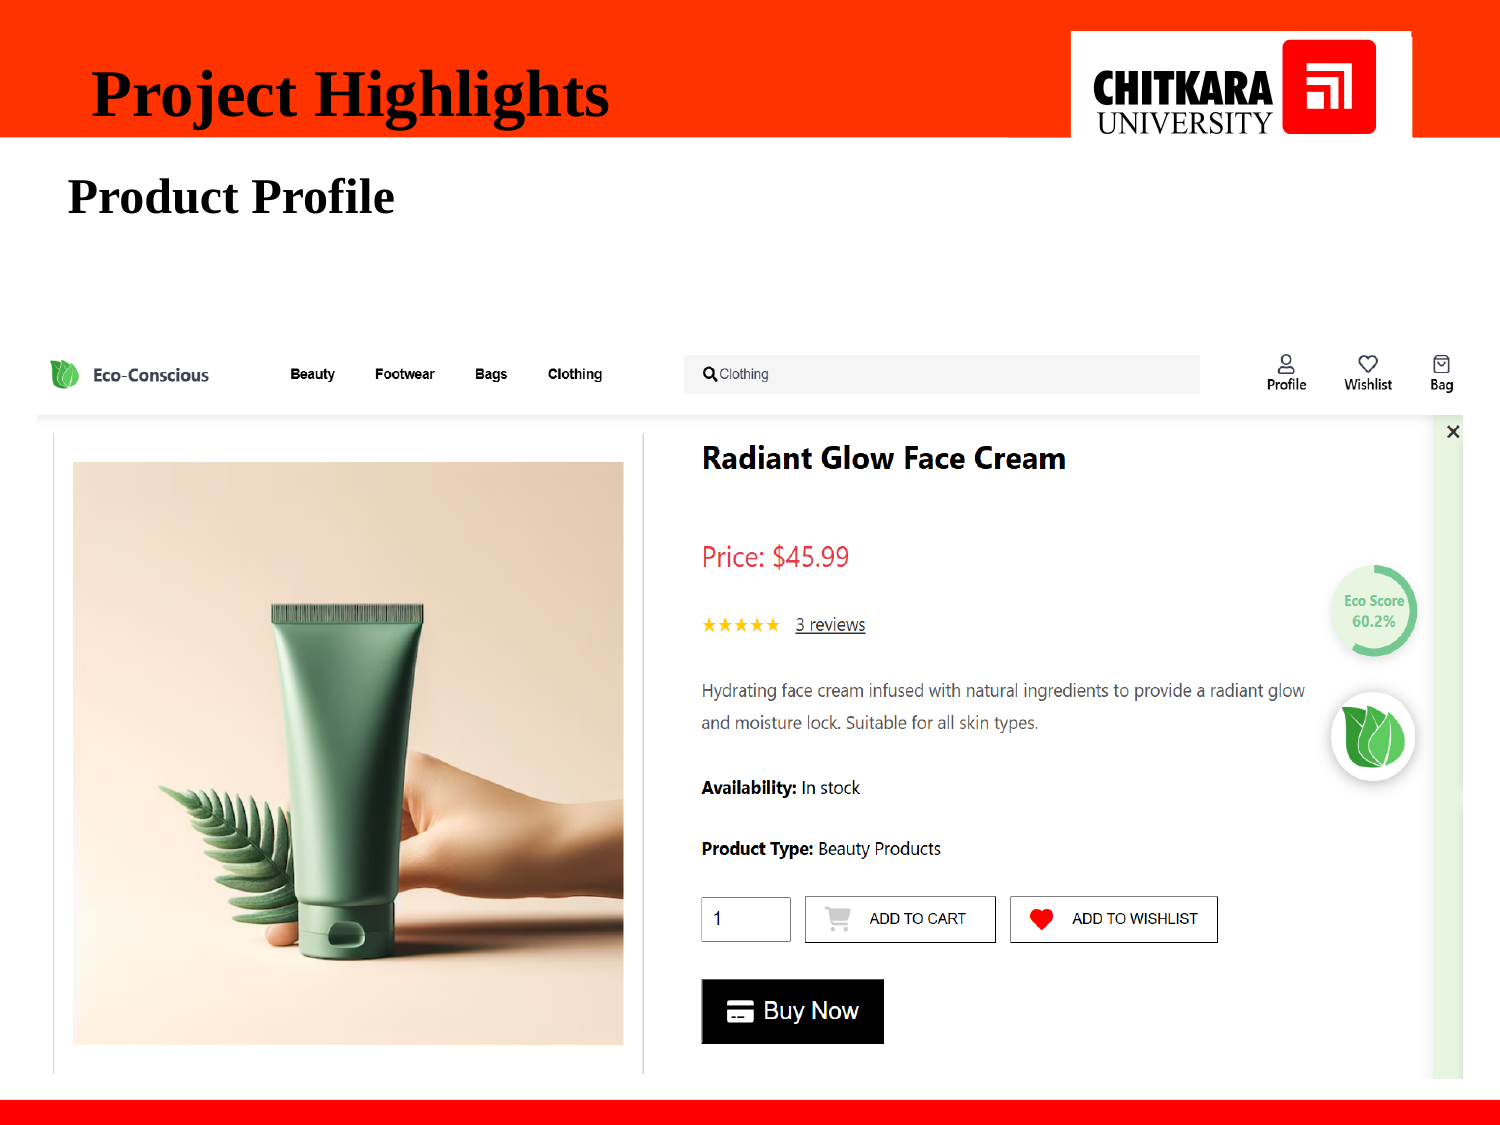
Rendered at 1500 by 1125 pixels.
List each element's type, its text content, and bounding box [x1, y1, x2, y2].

text_box Project Highlights [76, 42, 963, 138]
picture [1074, 37, 1391, 138]
text_box Product Profile [53, 155, 1282, 231]
picture [36, 337, 1464, 1080]
